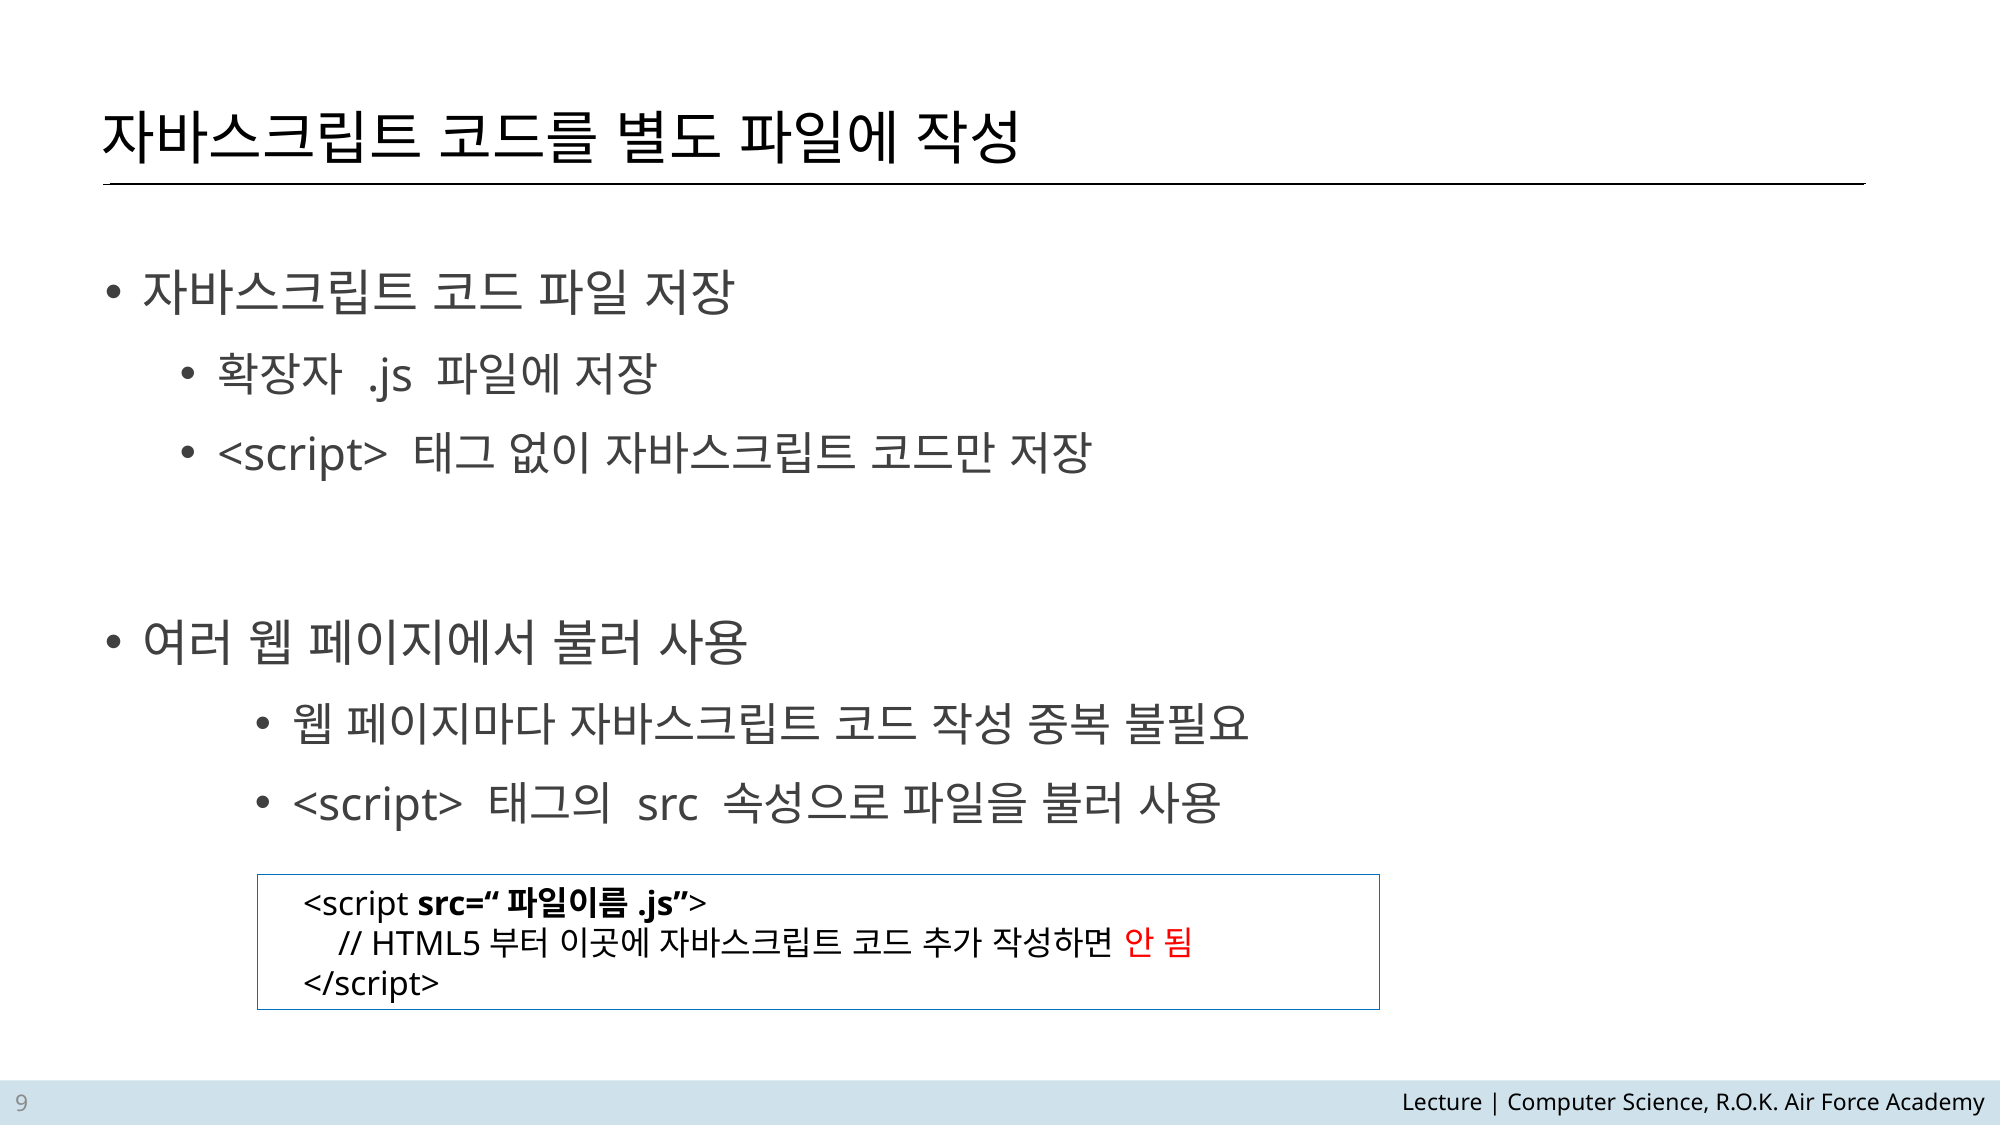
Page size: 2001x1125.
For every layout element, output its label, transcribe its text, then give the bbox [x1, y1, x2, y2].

text_box <script src=“파일이름.js”> // HTML5부터 이곳에 자바스크립트 코드 추가 작성하면 안 됨 </script> [257, 874, 1380, 1010]
list 자바스크립트 코드를 별도 파일에 작성 [90, 109, 1862, 172]
slide_number 9 [0, 1086, 114, 1123]
list 자바스크립트 코드 파일 저장 확장자 .js 파일에 저장 <script> 태그 없이 자바스크립트 코드만 저장 여러 웹 페이지에서 불러 사용 웹 페이지마다 자바스크립트 코드 작성 중복 불필요 <script> 태그의 src 속성으로 파일을 불러 사용 [89, 238, 1863, 1014]
